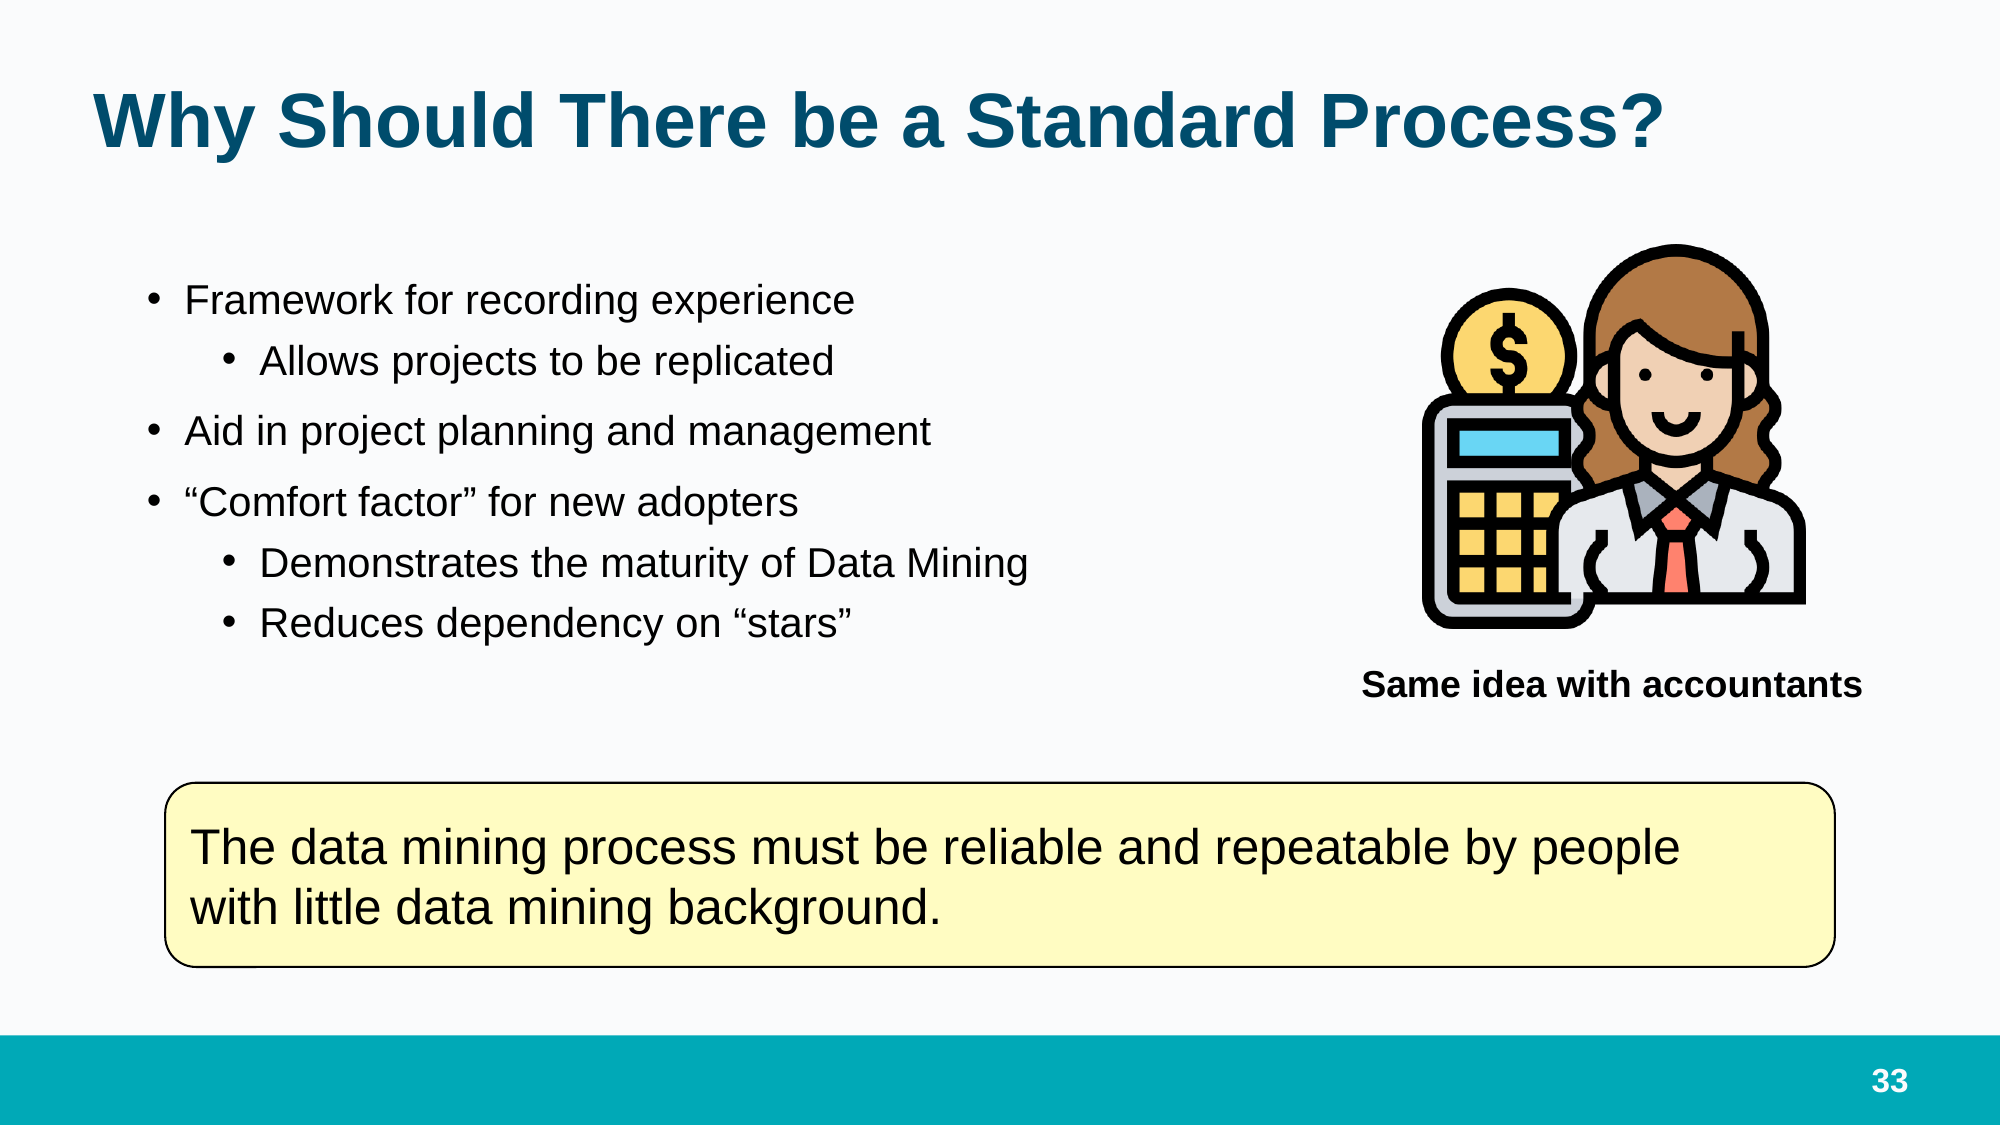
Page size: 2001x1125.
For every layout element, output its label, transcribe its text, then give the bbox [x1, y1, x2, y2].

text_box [164, 782, 1836, 968]
text_box Same idea with accountants [1353, 652, 1872, 713]
picture [1421, 244, 1806, 629]
slide_number 33 [1861, 1051, 1917, 1108]
list Framework for recording experience Allows projects to be replicated Aid in project planning and management “Comfort factor” for new adopters Demonstrates the maturity of Data Mining Reduces dependency on “stars” [138, 265, 1249, 714]
title Why Should There be a Standard Process? [85, 0, 1757, 246]
